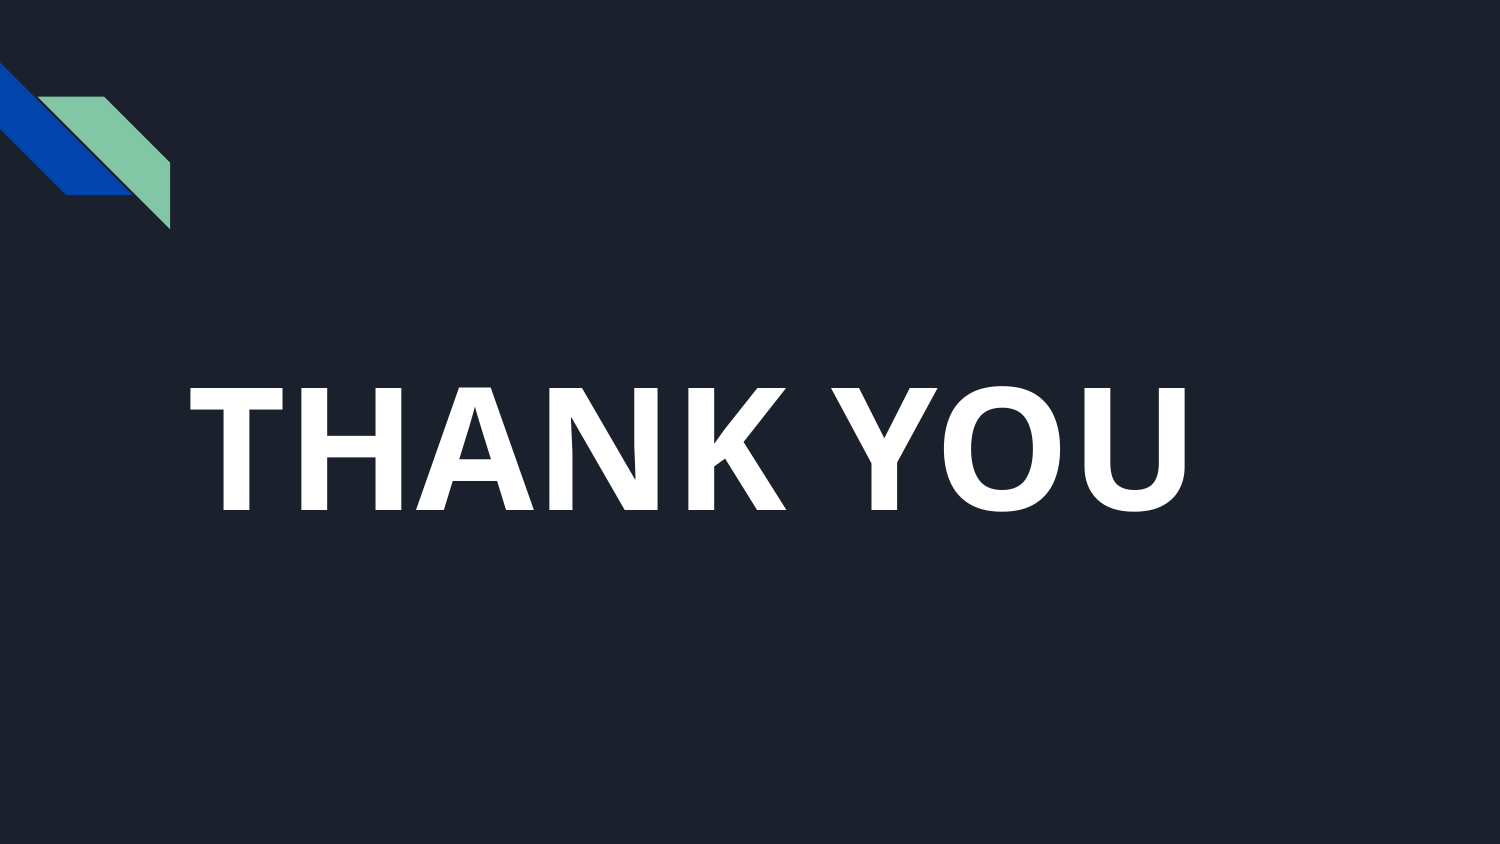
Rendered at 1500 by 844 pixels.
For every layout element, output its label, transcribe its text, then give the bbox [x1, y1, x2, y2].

list THANK YOU [172, 293, 1328, 550]
